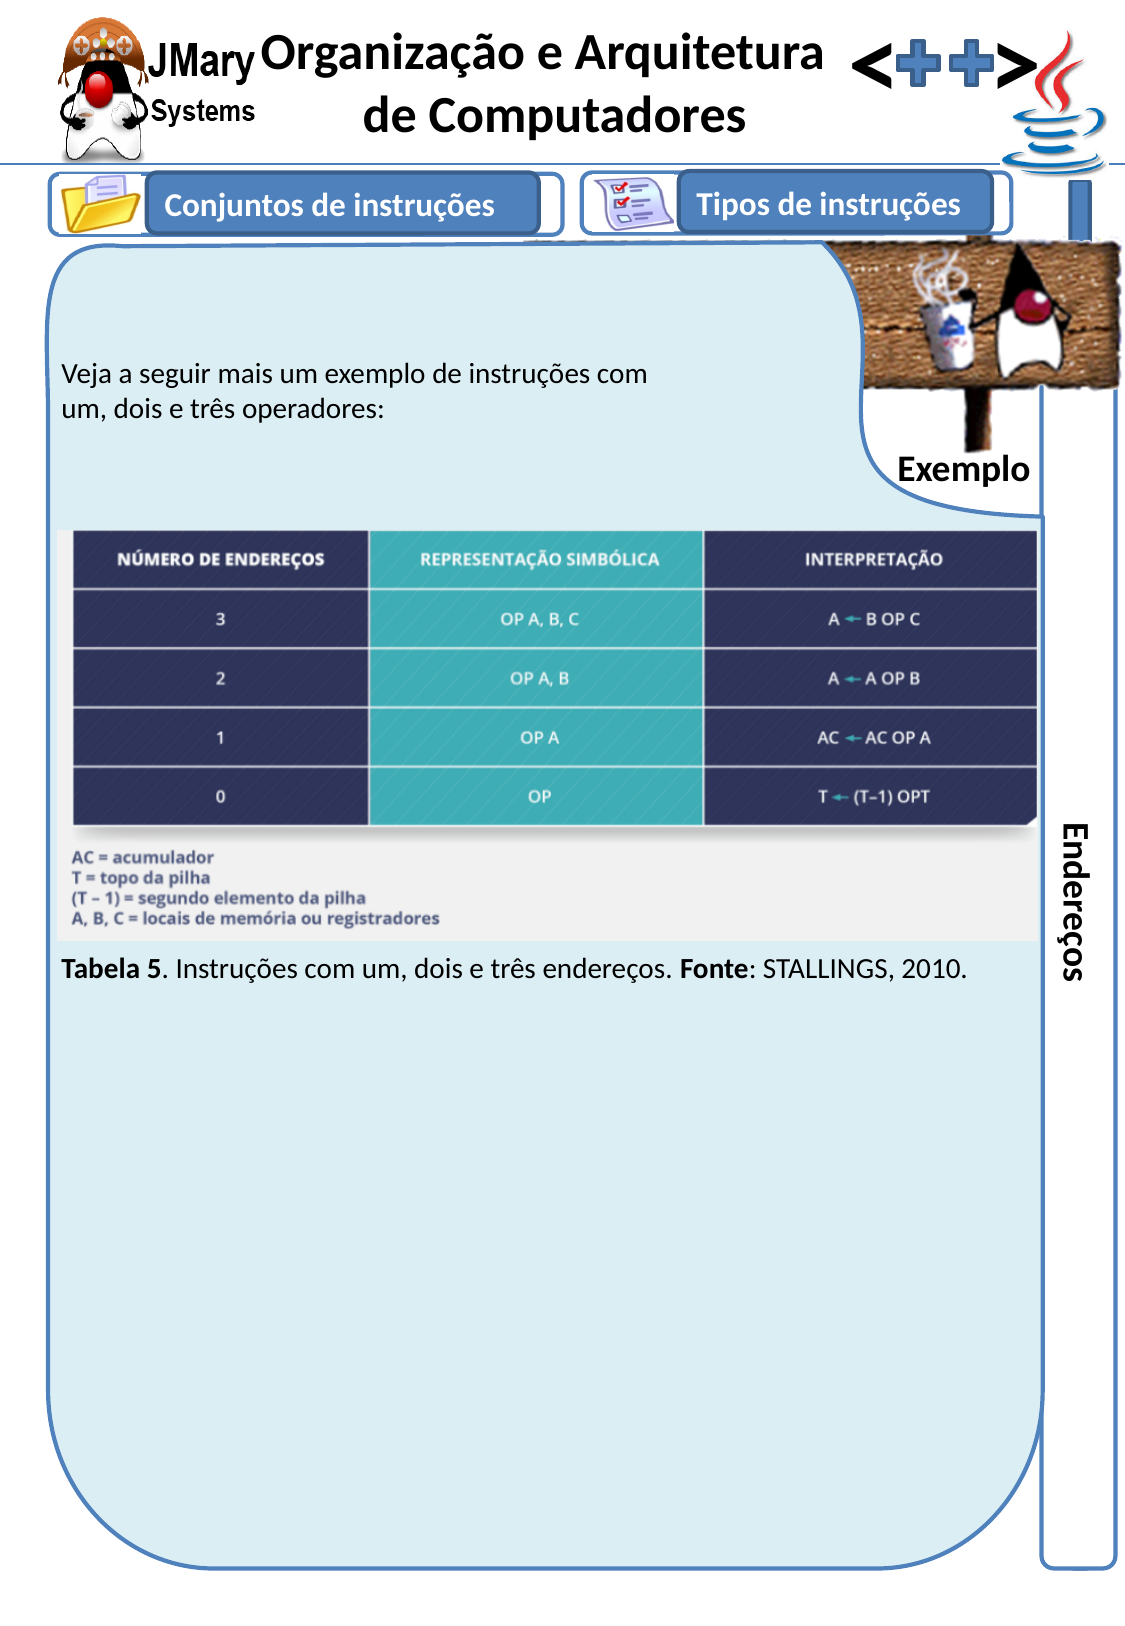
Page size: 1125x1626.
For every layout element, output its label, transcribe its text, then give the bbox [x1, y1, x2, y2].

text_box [581, 170, 1012, 234]
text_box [49, 172, 563, 235]
picture [1000, 28, 1110, 180]
text_box Veja a seguir mais um exemplo de instruções com um, dois e três operadores: Tabela 5. Instruções com um, dois e três endereços. Fonte: STALLINGS, 2010. [44, 243, 1045, 1571]
text_box [949, 39, 974, 87]
picture [57, 530, 1038, 1233]
picture [46, 15, 258, 163]
text_box < [834, 0, 943, 163]
text_box > [1016, 188, 1090, 199]
text_box Exemplo [882, 464, 1039, 497]
text_box Endereços [1039, 464, 1118, 1571]
text_box > [974, 0, 1090, 163]
text_box Organização e Arquitetura de Computadores [243, 0, 866, 160]
picture [515, 200, 1125, 456]
